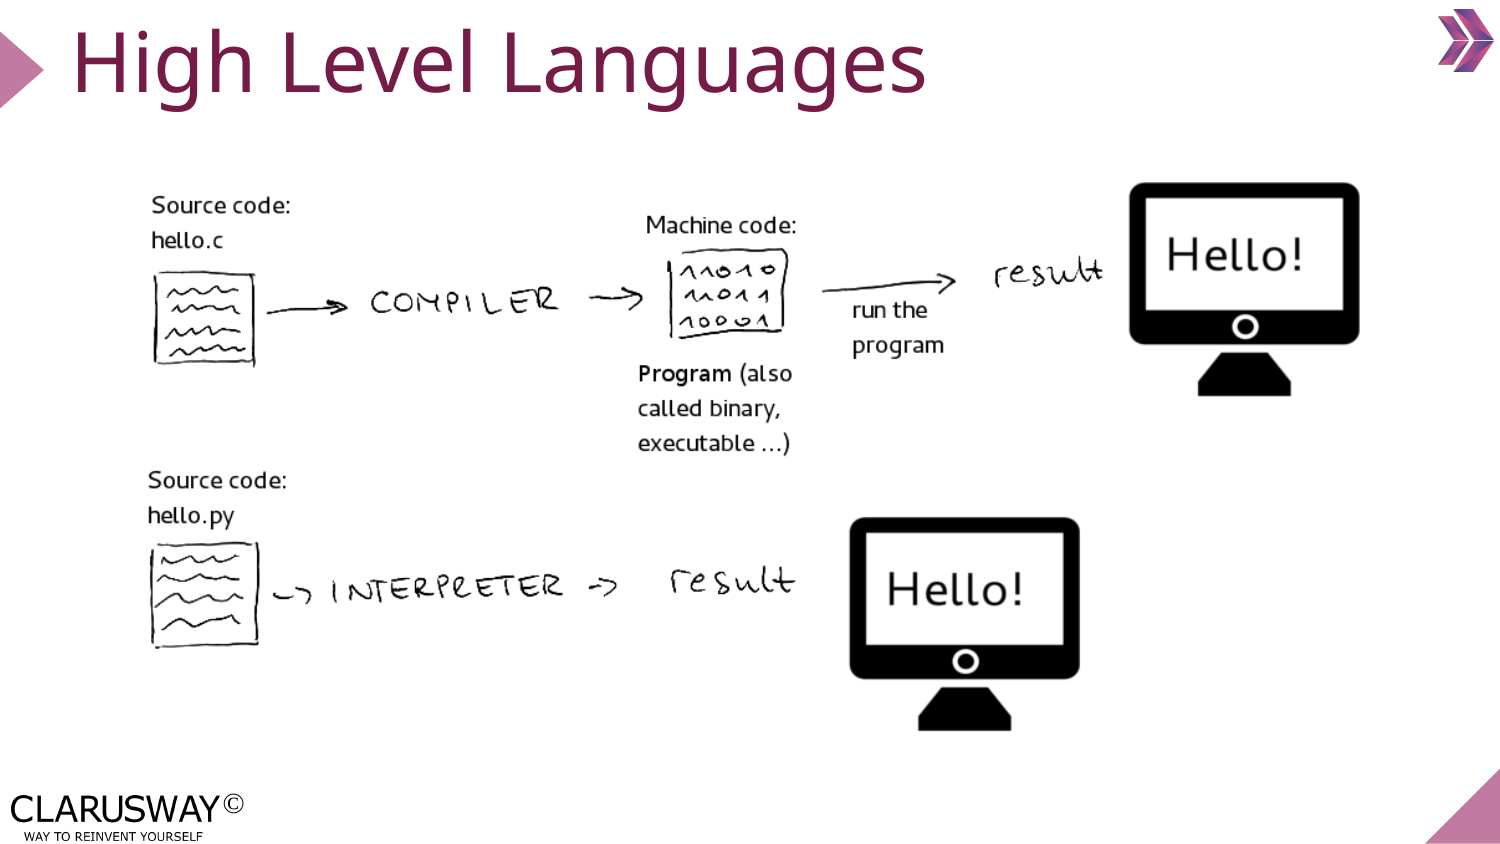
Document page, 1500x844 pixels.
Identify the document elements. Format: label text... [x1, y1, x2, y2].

title High Level Languages [70, 28, 1336, 132]
picture [11, 795, 220, 841]
picture [134, 160, 1366, 761]
picture [1438, 9, 1494, 72]
